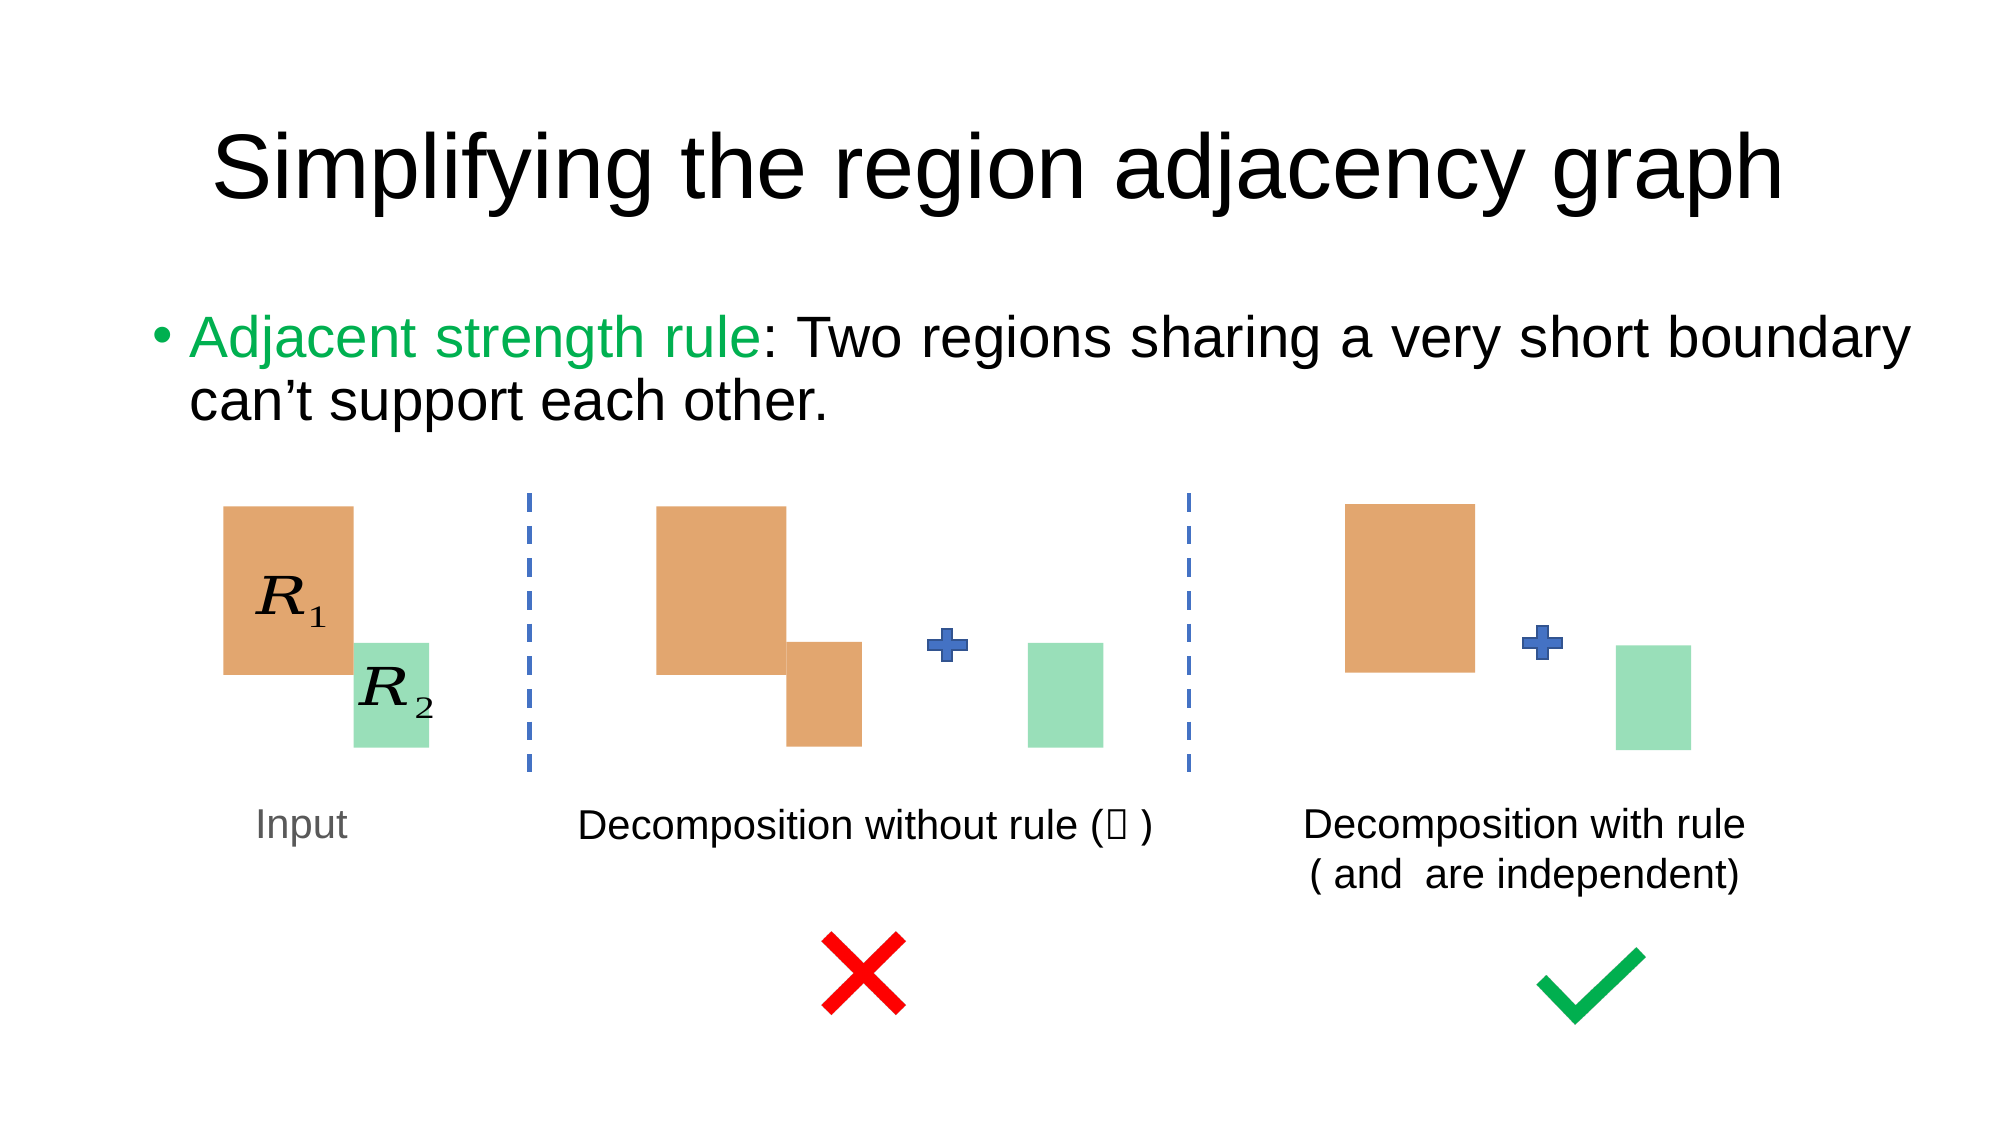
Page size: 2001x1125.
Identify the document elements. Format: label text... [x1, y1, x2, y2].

text_box [222, 505, 355, 676]
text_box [1344, 504, 1692, 751]
text_box [353, 642, 430, 749]
title Simplifying the region adjacency graph [137, 59, 1863, 278]
text_box Input [209, 789, 394, 855]
picture [1534, 928, 1649, 1043]
picture [806, 916, 921, 1031]
list Adjacent strength rule: Two regions sharing a very short boundary can’t support each other. [137, 299, 1929, 538]
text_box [656, 506, 1104, 748]
